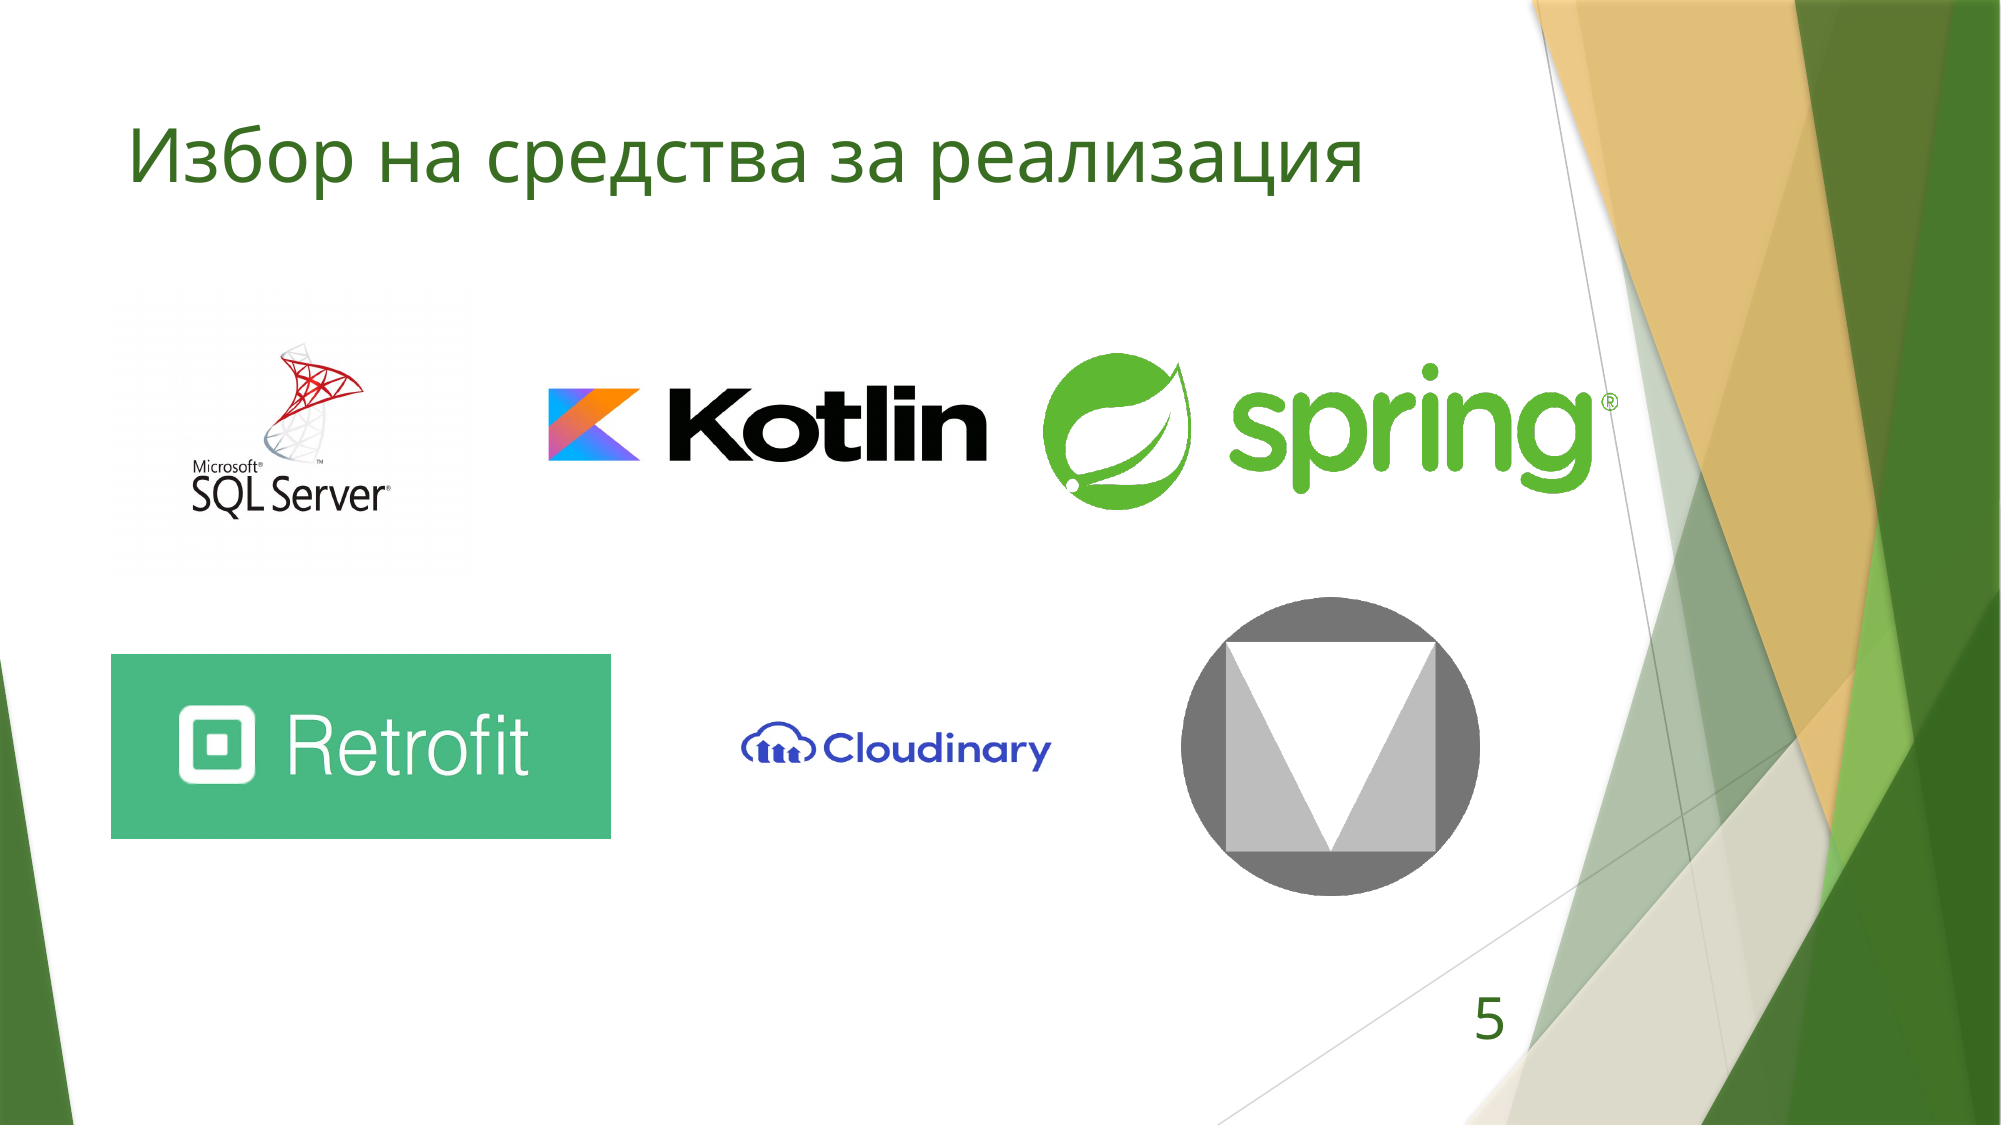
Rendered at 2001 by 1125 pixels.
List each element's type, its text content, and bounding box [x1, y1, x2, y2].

picture [110, 653, 611, 840]
picture [110, 282, 473, 581]
picture [538, 289, 998, 557]
picture [1180, 596, 1481, 897]
picture [713, 632, 1078, 861]
slide_number 5 [1409, 991, 1522, 1051]
picture [1042, 352, 1619, 510]
title Избор на средства за реализация [111, 99, 1522, 317]
